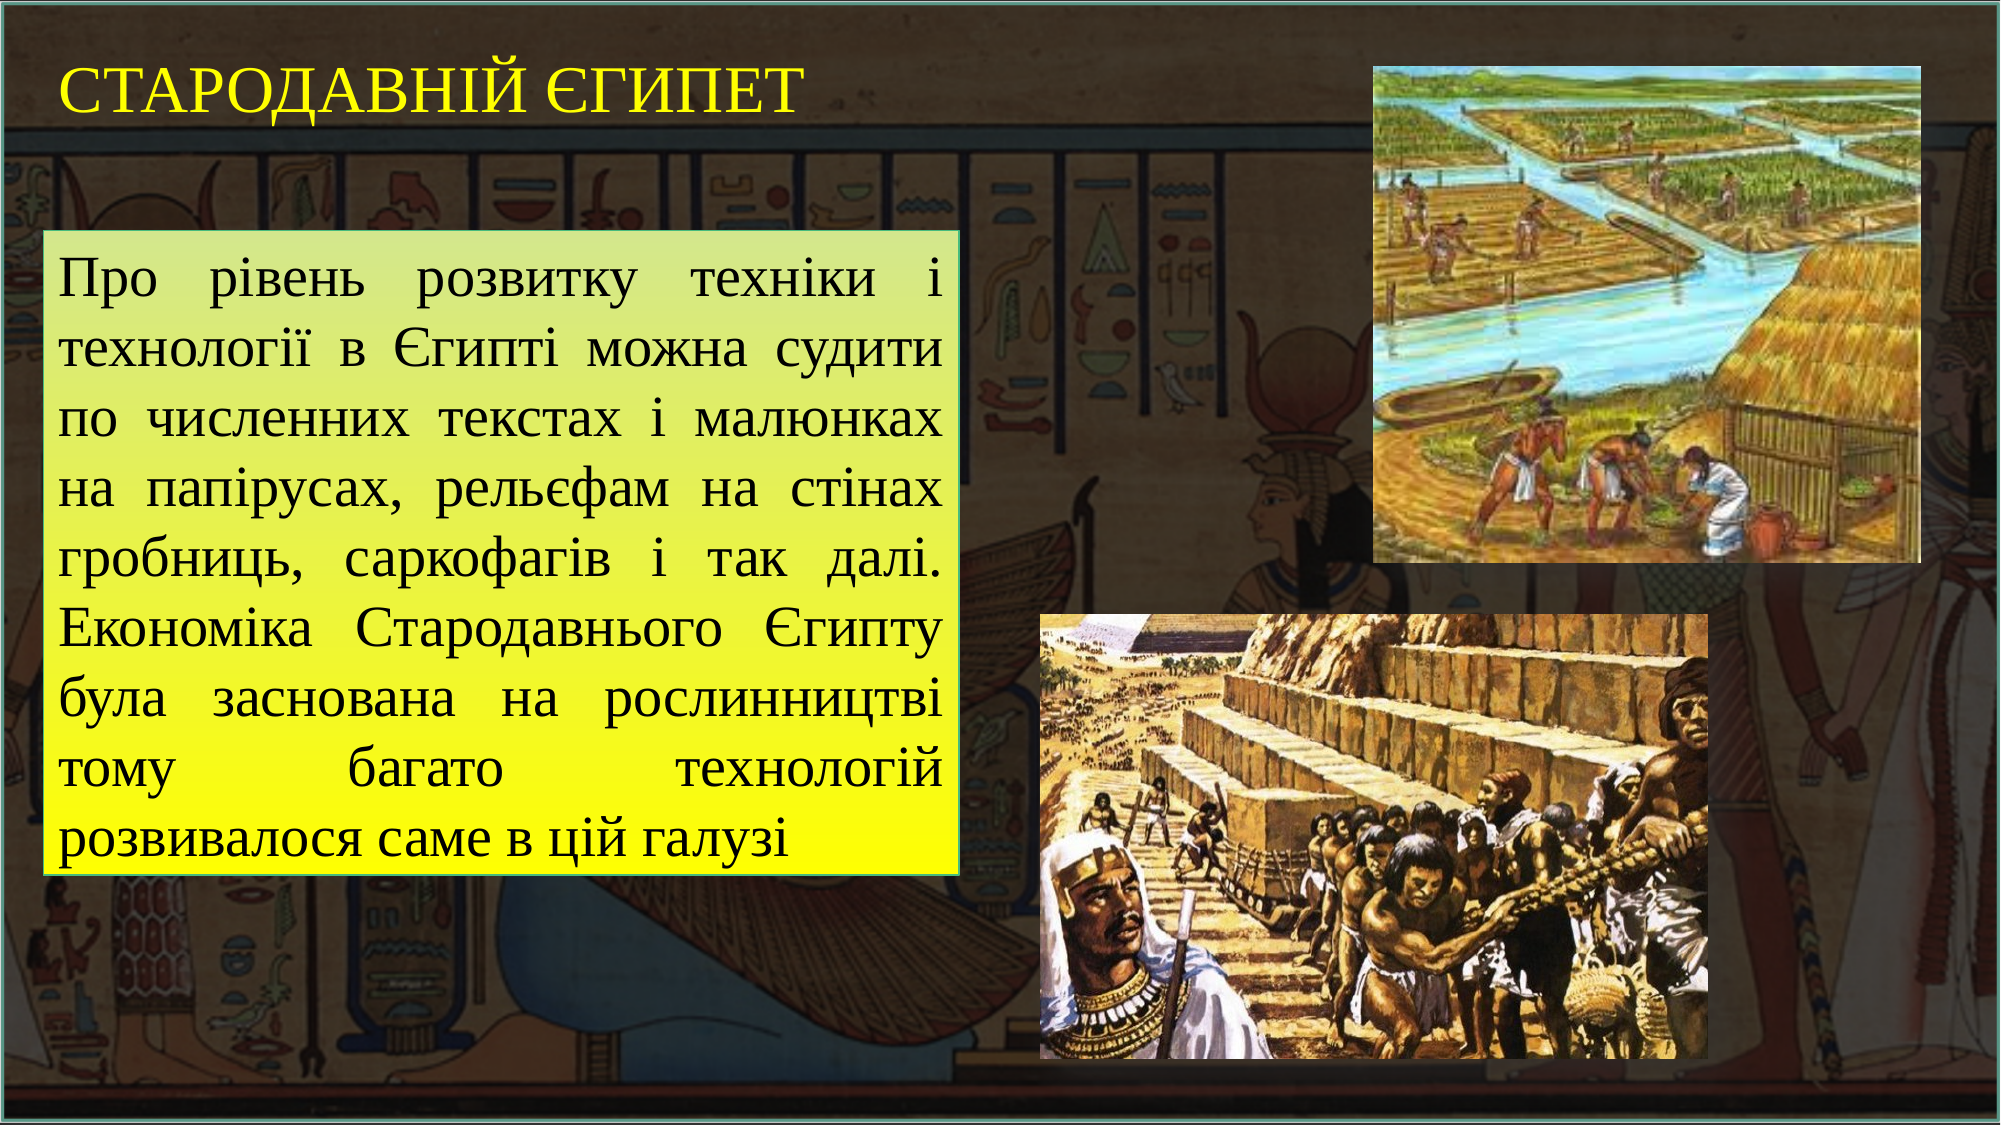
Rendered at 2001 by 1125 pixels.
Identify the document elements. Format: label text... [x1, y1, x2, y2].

picture [0, 0, 2001, 1125]
title Стародавній Єгипет [43, 23, 1549, 148]
text_box Про рівень розвитку техніки і технології в Єгипті можна судити по численних текстах і малюнках на папірусах, рельєфам на стінах гробниць, саркофагів і так далі. Економіка Стародавнього Єгипту була заснована на рослинництві тому багато технологій розвивалося саме в цій галузі [43, 230, 960, 876]
